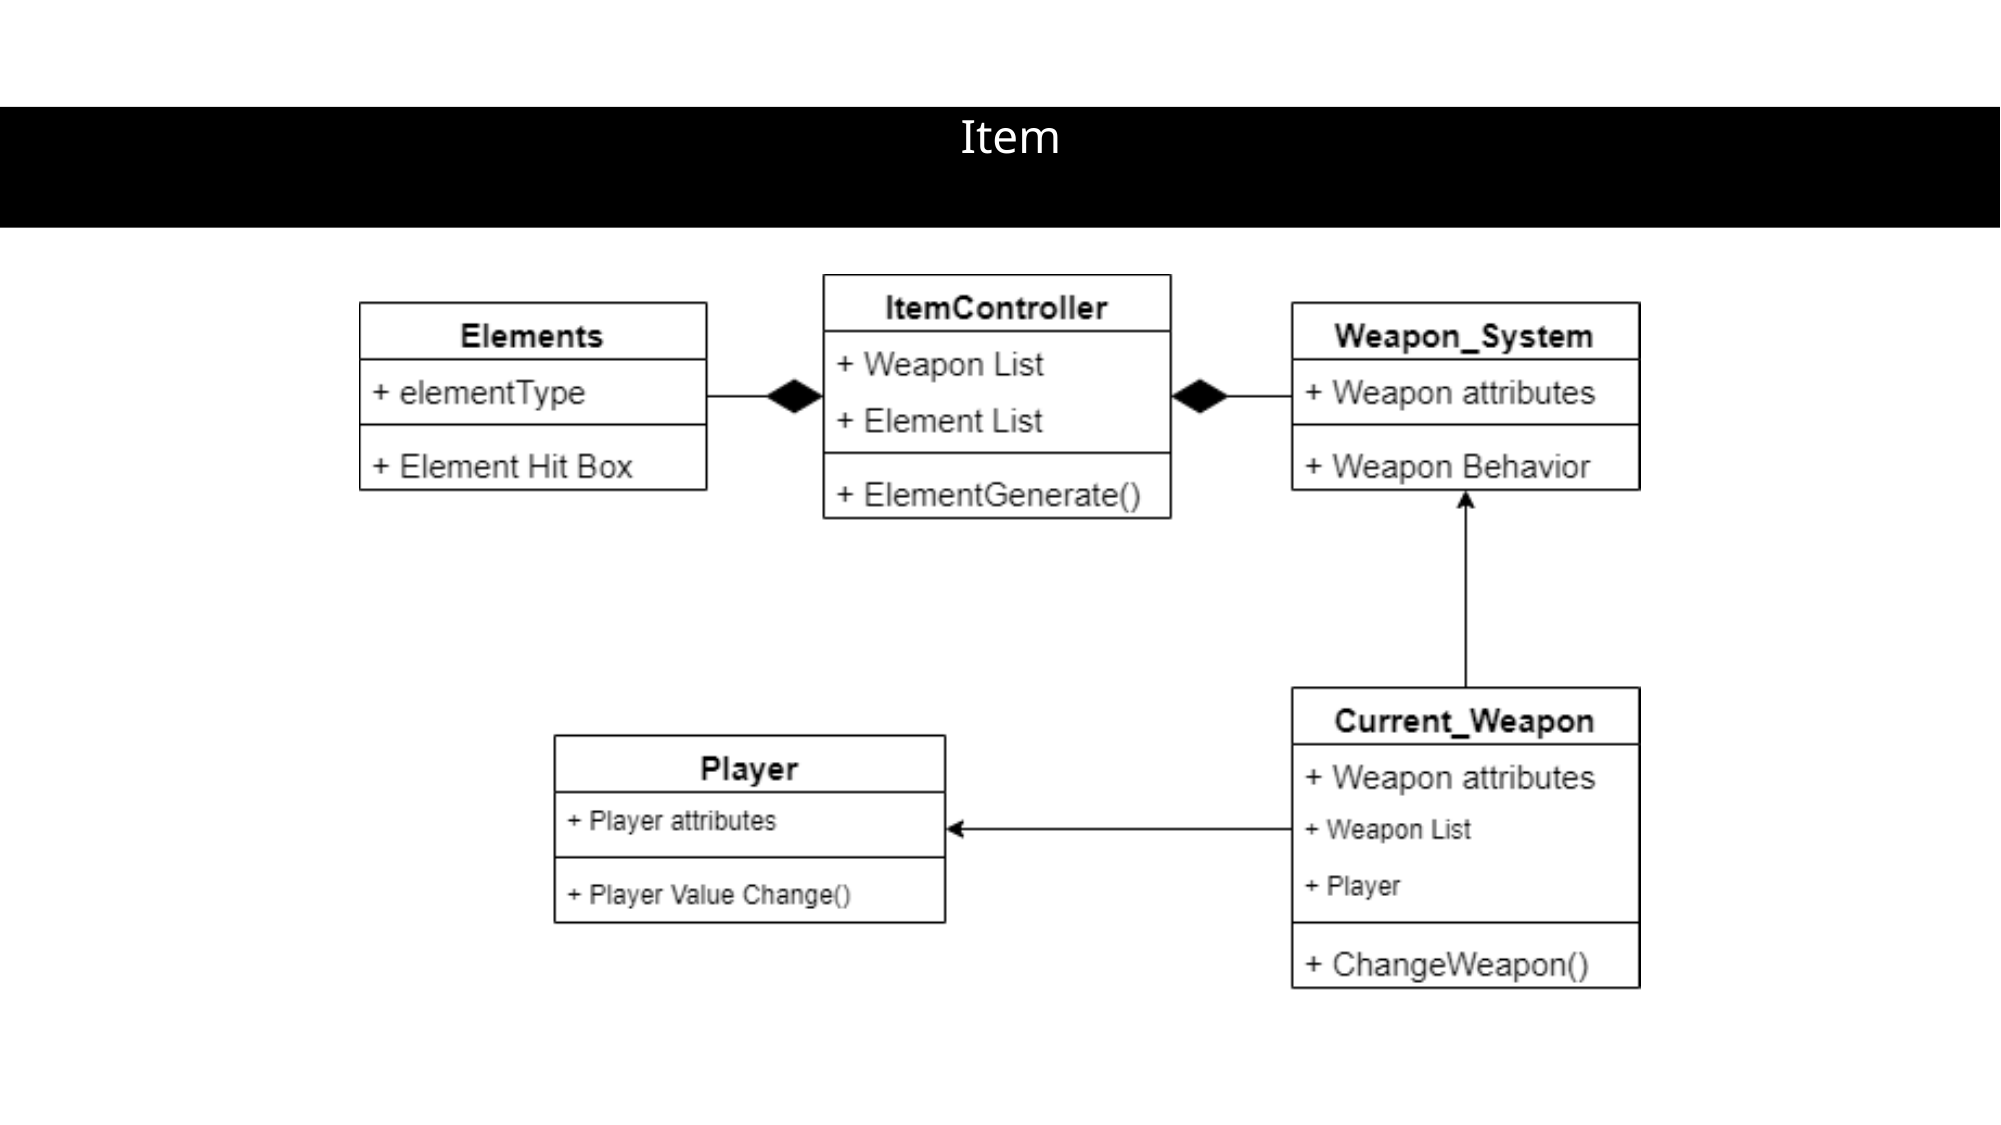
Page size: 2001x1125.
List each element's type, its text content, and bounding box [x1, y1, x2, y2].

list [359, 274, 1641, 996]
title Item [91, 105, 1931, 228]
text_box [0, 106, 2000, 229]
